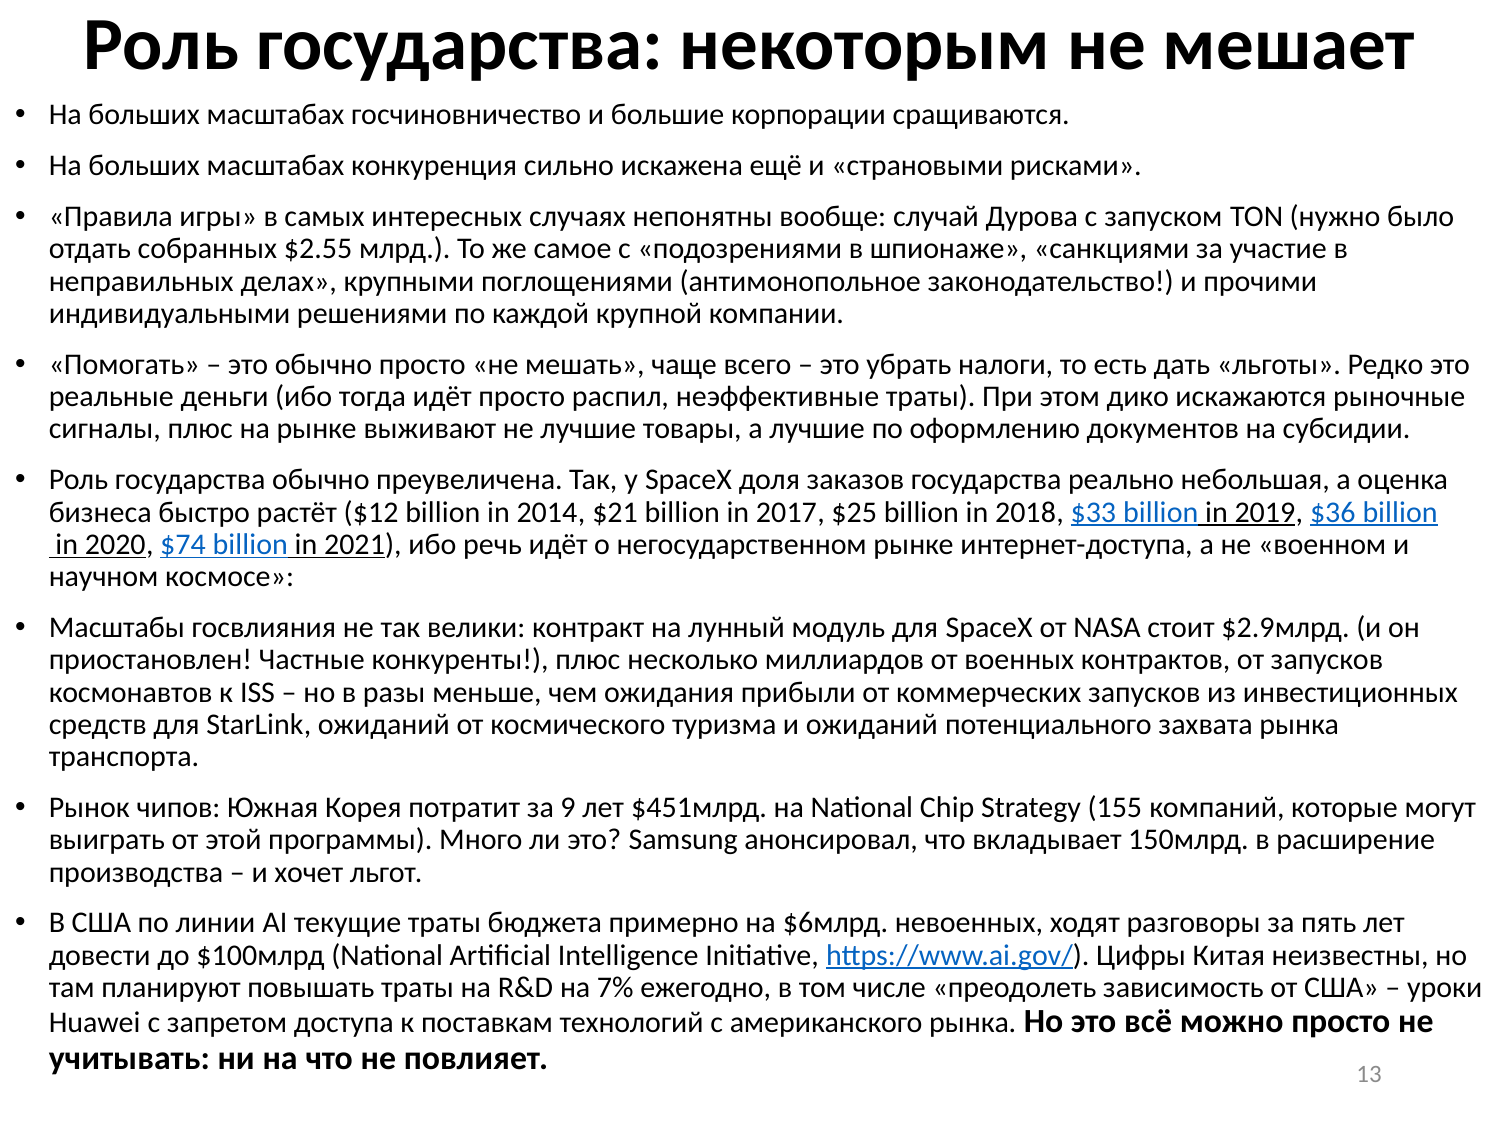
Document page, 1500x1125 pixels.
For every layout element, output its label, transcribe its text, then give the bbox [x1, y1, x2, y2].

list На больших масштабах госчиновничество и большие корпорации сращиваются. На больших масштабах конкуренция сильно искажена ещё и «страновыми рисками». «Правила игры» в самых интересных случаях непонятны вообще: случай Дурова с запуском TON (нужно было отдать собранных $2.55 млрд.). То же самое с «подозрениями в шпионаже», «санкциями за участие в неправильных делах», крупными поглощениями (антимонопольное законодательство!) и прочими индивидуальными решениями по каждой крупной компании. «Помогать» – это обычно просто «не мешать», чаще всего – это убрать налоги, то есть дать «льготы». Редко это реальные деньги (ибо тогда идёт просто распил, неэффективные траты). При этом дико искажаются рыночные сигналы, плюс на рынке выживают не лучшие товары, а лучшие по оформлению документов на субсидии. Роль государства обычно преувеличена. Так, у SpaceX доля заказов государства реально небольшая, а оценка бизнеса быстро растёт ($12 billion in 2014, $21 billion in 2017, $25 billion in 2018, $33 billion in 2019, $36 billion in 2020, $74 billion in 2021), ибо речь идёт о негосударственном рынке интернет-доступа, а не «военном и научном космосе»: Масштабы госвлияния не так велики: контракт на лунный модуль для SpaceX от NASA стоит $2.9млрд. (и он приостановлен! Частные конкуренты!), плюс несколько миллиардов от военных контрактов, от запусков космонавтов к ISS – но в разы меньше, чем ожидания прибыли от коммерческих запусков из инвестиционных средств для StarLink, ожиданий от космического туризма и ожиданий потенциального захвата рынка транспорта. Рынок чипов: Южная Корея потратит за 9 лет $451млрд. на National Chip Strategy (155 компаний, которые могут выиграть от этой программы). Много ли это? Samsung анонсировал, что вкладывает 150млрд. в расширение производства – и хочет льгот. В США по линии AI текущие траты бюджета примерно на $6млрд. невоенных, ходят разговоры за пять лет довести до $100млрд (National Artificial Intelligence Initiative, https://www.ai.gov/). Цифры Китая неизвестны, но там планируют повышать траты на R&D на 7% ежегодно, в том числе «преодолеть зависимость от США» – уроки Huawei с запретом доступа к поставкам технологий с американского рынка. Но это всё можно просто не учитывать: ни на что не повлияет. [0, 91, 1500, 1125]
title Роль государства: некоторым не мешает [0, 0, 1500, 91]
slide_number 13 [1059, 1042, 1397, 1103]
